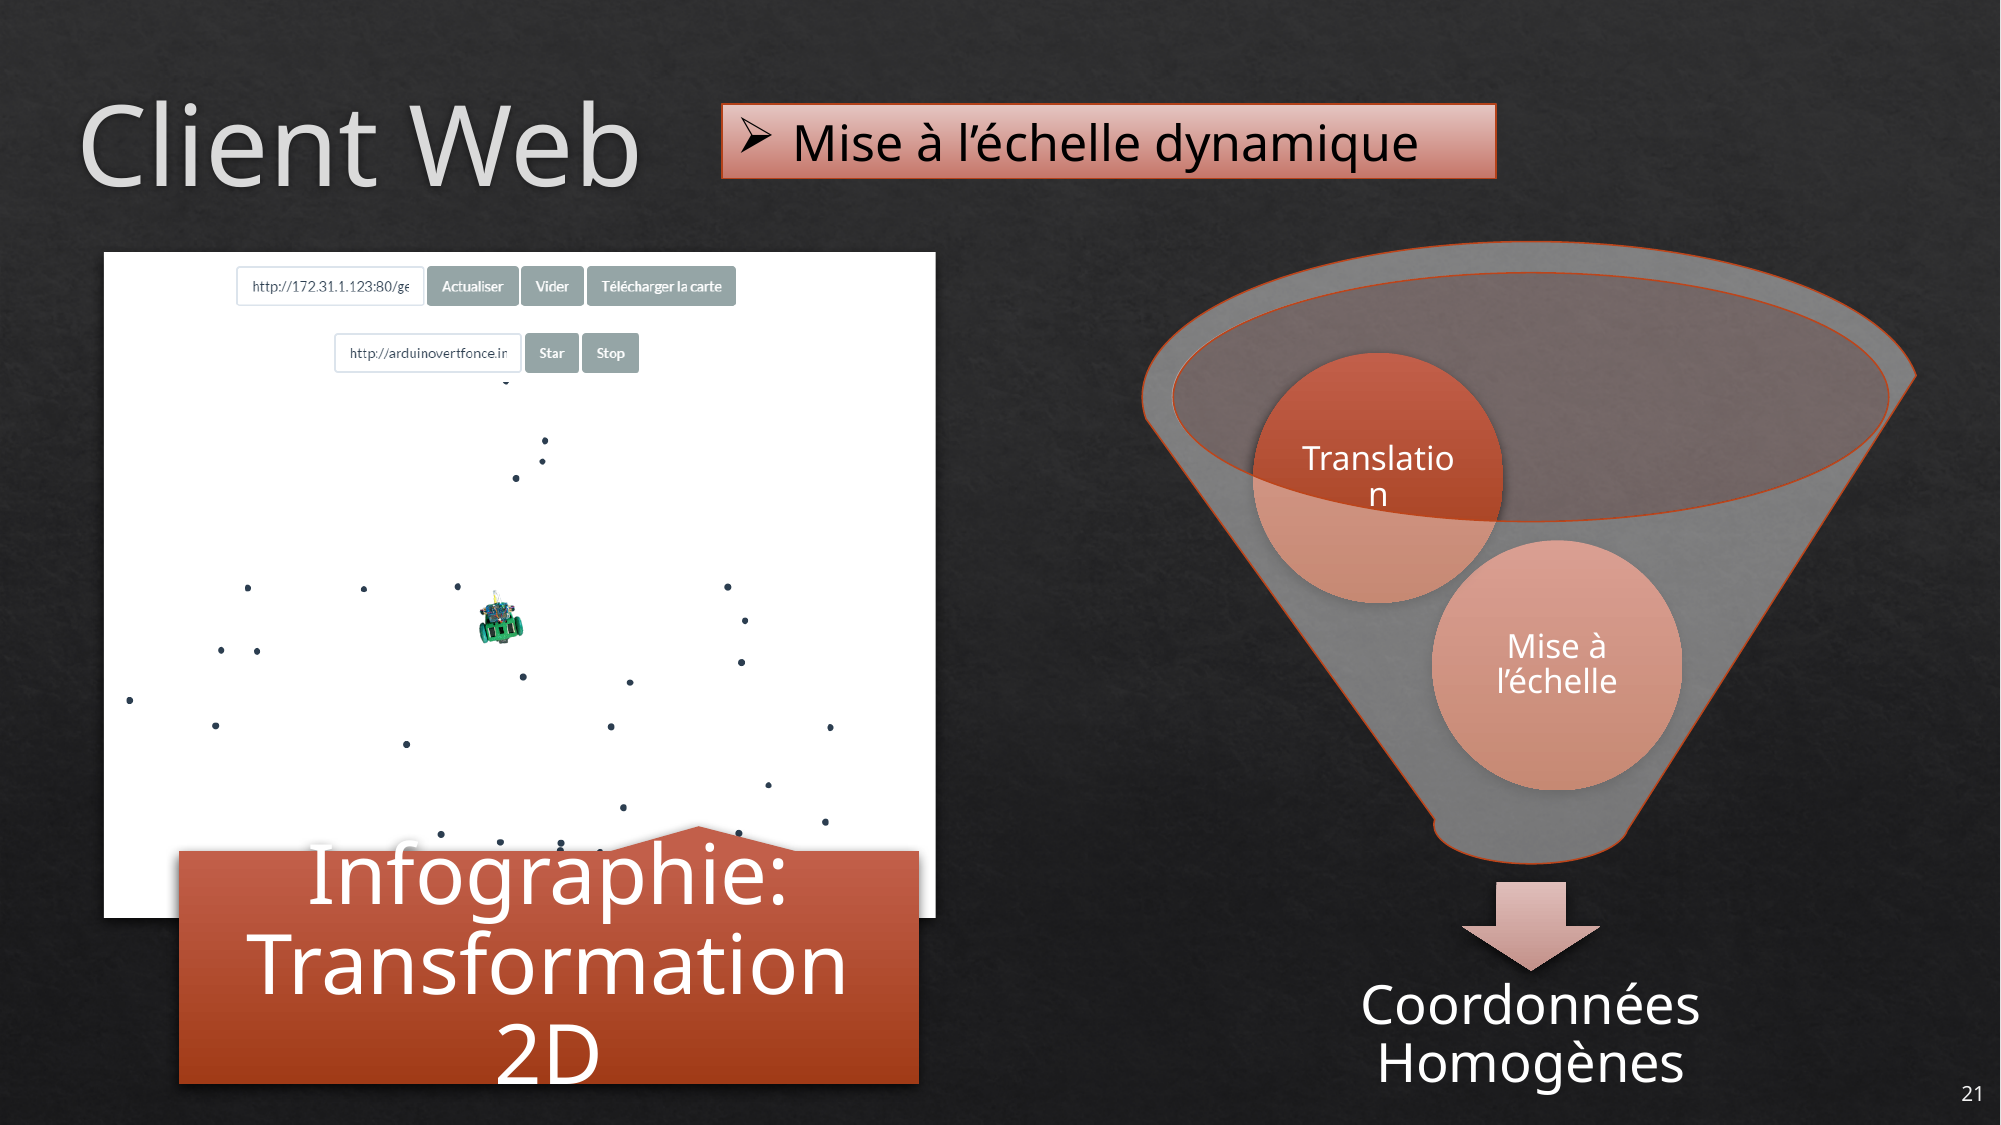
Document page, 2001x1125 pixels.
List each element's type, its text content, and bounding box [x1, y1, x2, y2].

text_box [0, 251, 1097, 1085]
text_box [864, 235, 2000, 1125]
text_box Mise à l’échelle dynamique [721, 103, 1497, 179]
title Client Web [61, 62, 1761, 222]
